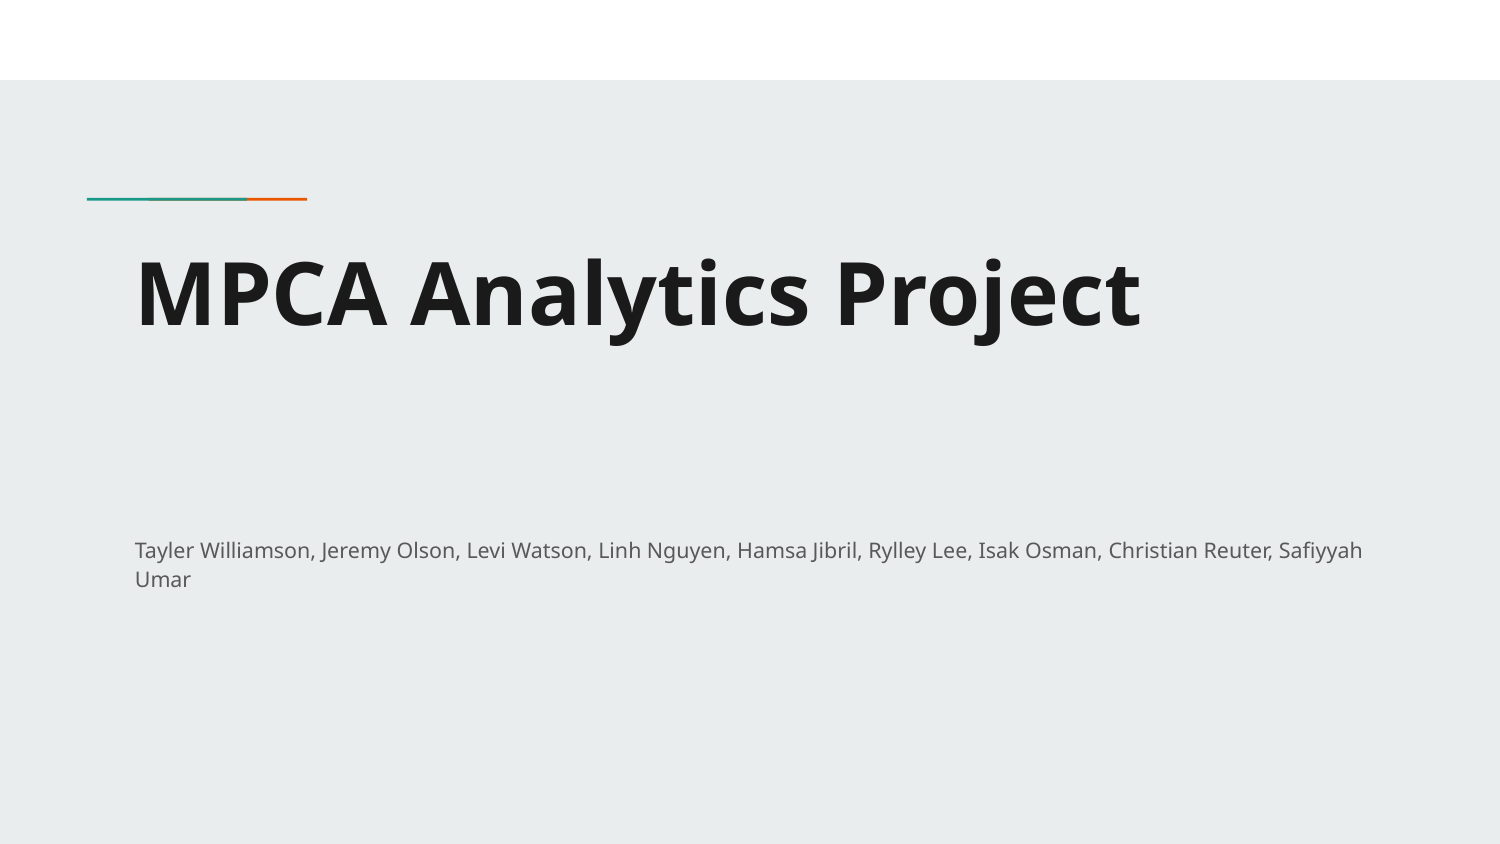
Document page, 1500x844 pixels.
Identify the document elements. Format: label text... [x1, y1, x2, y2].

subtitle Tayler Williamson, Jeremy Olson, Levi Watson, Linh Nguyen, Hamsa Jibril, Rylley Lee, Isak Osman, Christian Reuter, Safiyyah Umar [119, 520, 1381, 610]
title MPCA Analytics Project [119, 216, 1381, 490]
